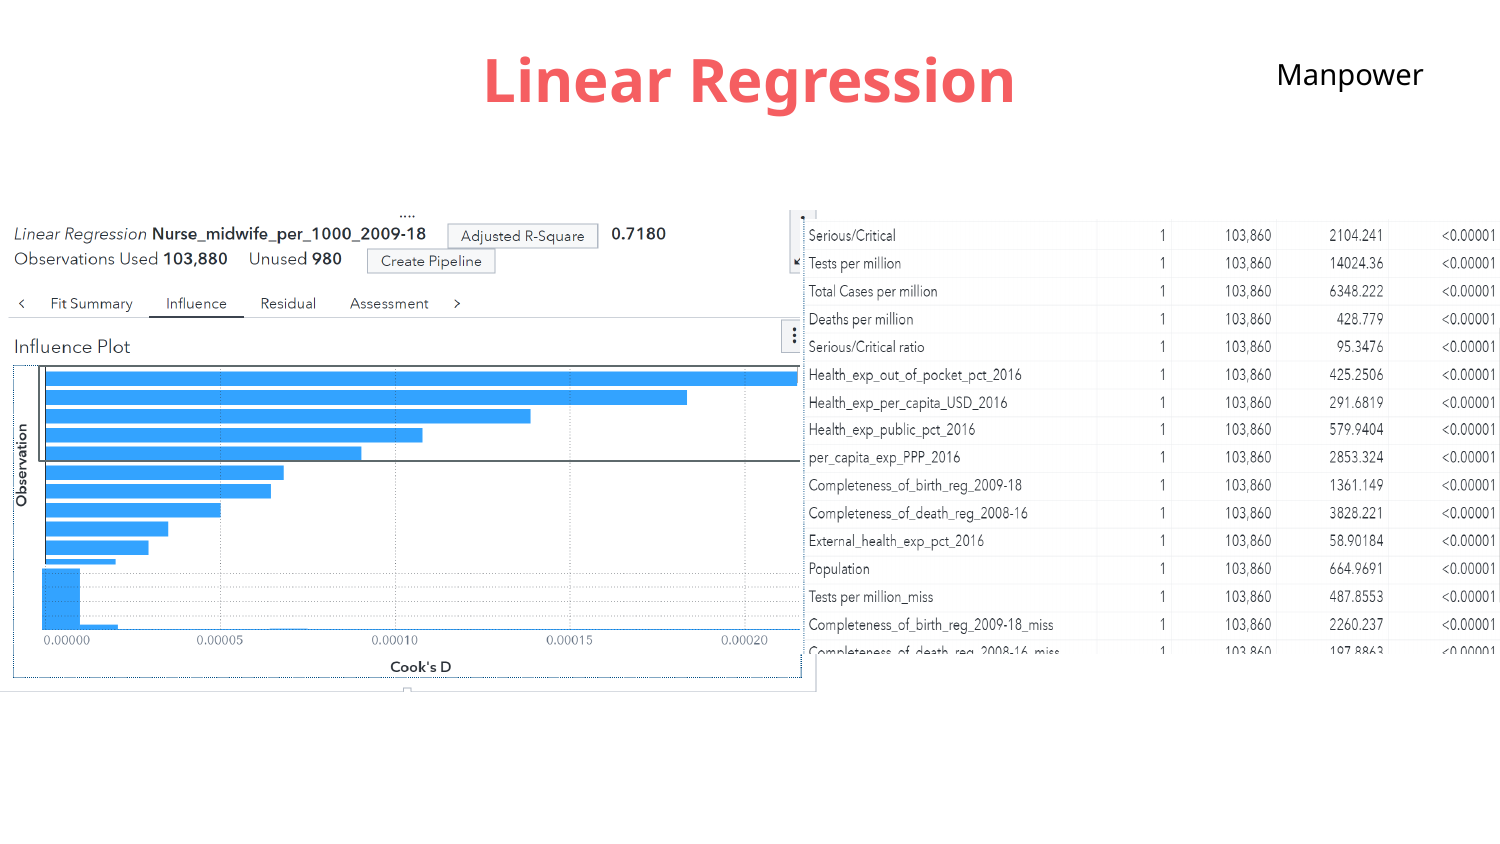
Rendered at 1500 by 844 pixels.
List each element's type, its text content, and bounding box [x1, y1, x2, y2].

text_box Manpower [1261, 41, 1449, 107]
picture [0, 210, 1500, 692]
title Linear Regression [51, 27, 1449, 130]
